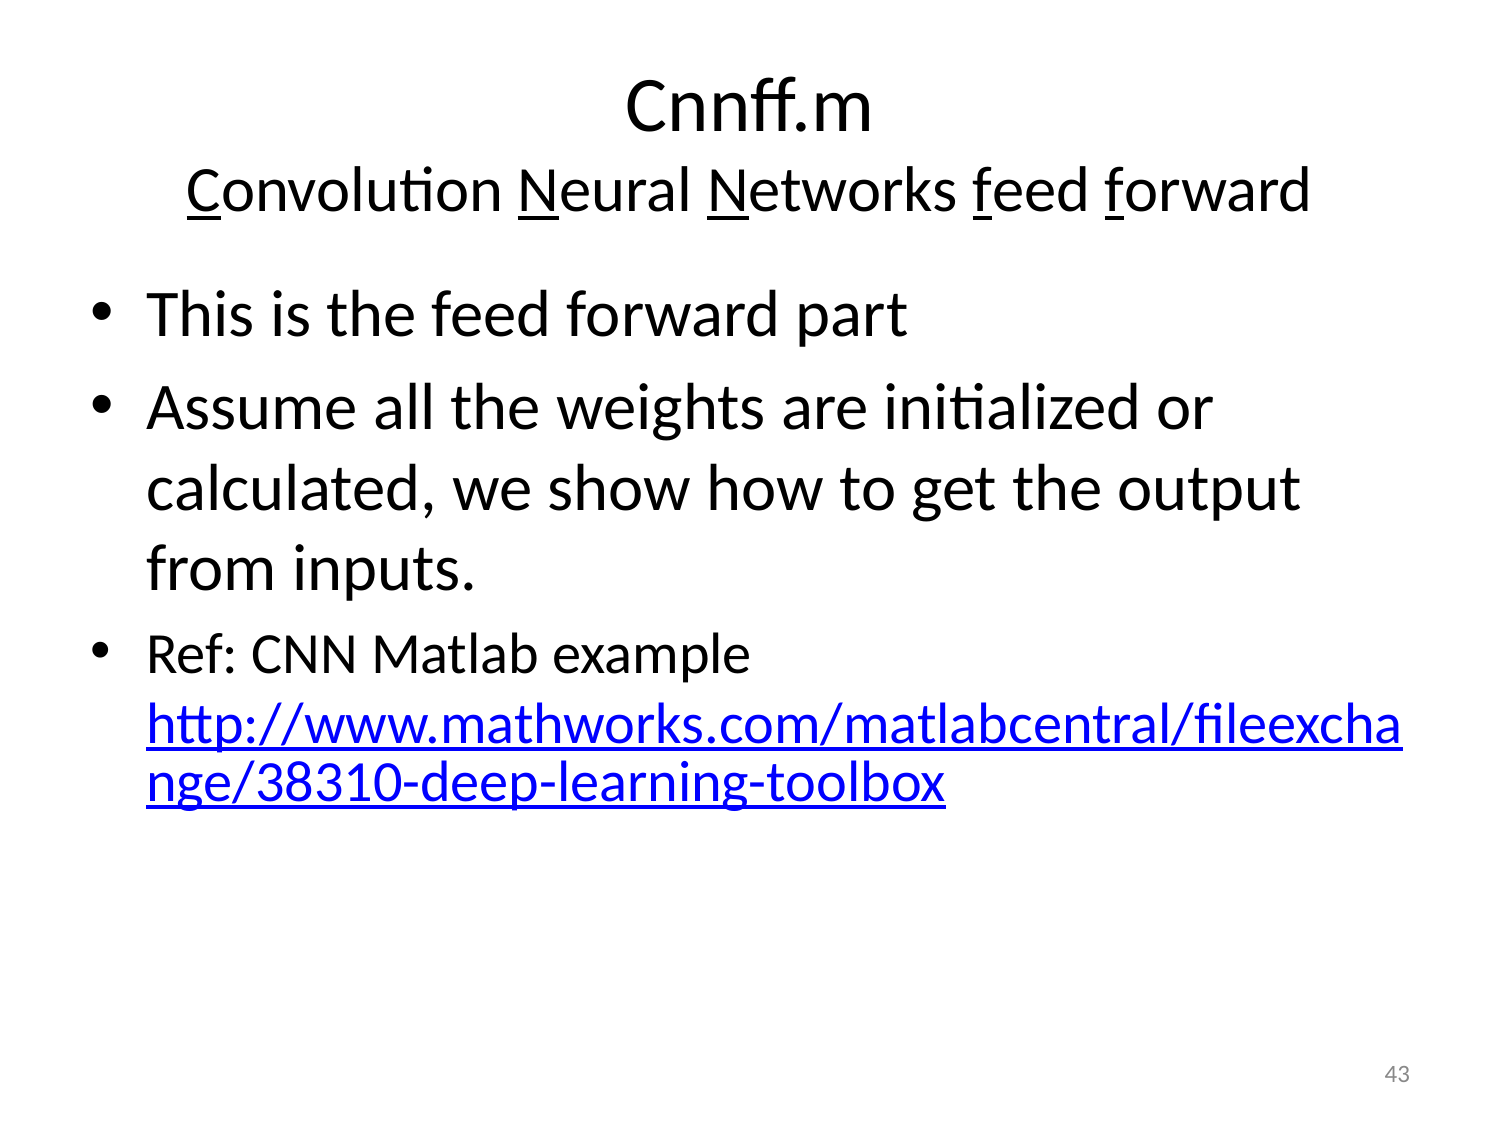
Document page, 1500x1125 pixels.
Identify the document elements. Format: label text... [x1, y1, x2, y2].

title Cnnff.m Convolution Neural Networks feed forward [75, 45, 1425, 233]
list This is the feed forward part Assume all the weights are initialized or calculated, we show how to get the output from inputs. Ref: CNN Matlab example http://www.mathworks.com/matlabcentral/fileexchange/38310-deep-learning-toolbox [75, 262, 1425, 1005]
slide_number 43 [1074, 1042, 1425, 1103]
